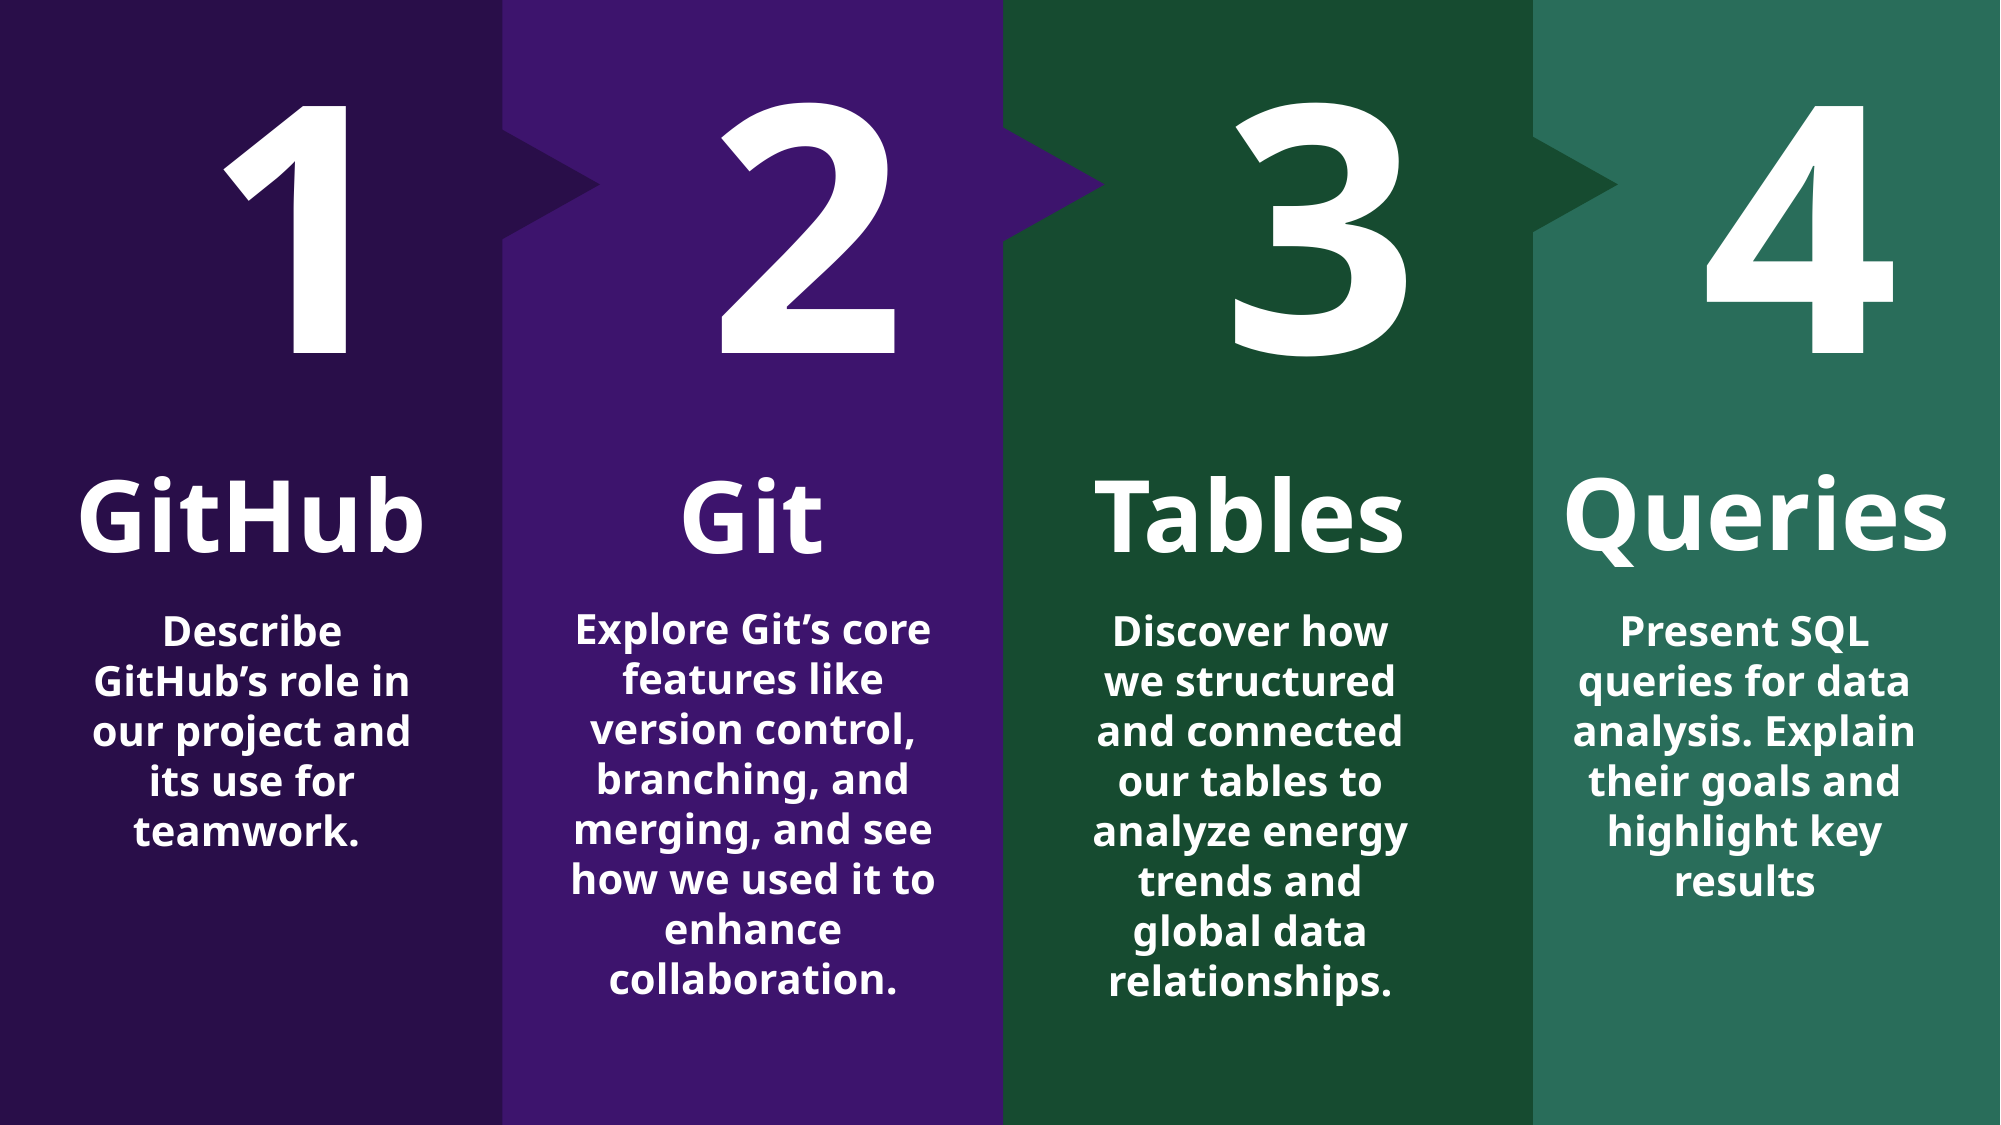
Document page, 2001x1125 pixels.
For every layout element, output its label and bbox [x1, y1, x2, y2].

text_box [601, 0, 1106, 1125]
text_box [1619, 0, 2000, 1125]
text_box [1106, 0, 1619, 1125]
text_box [0, 0, 601, 1125]
